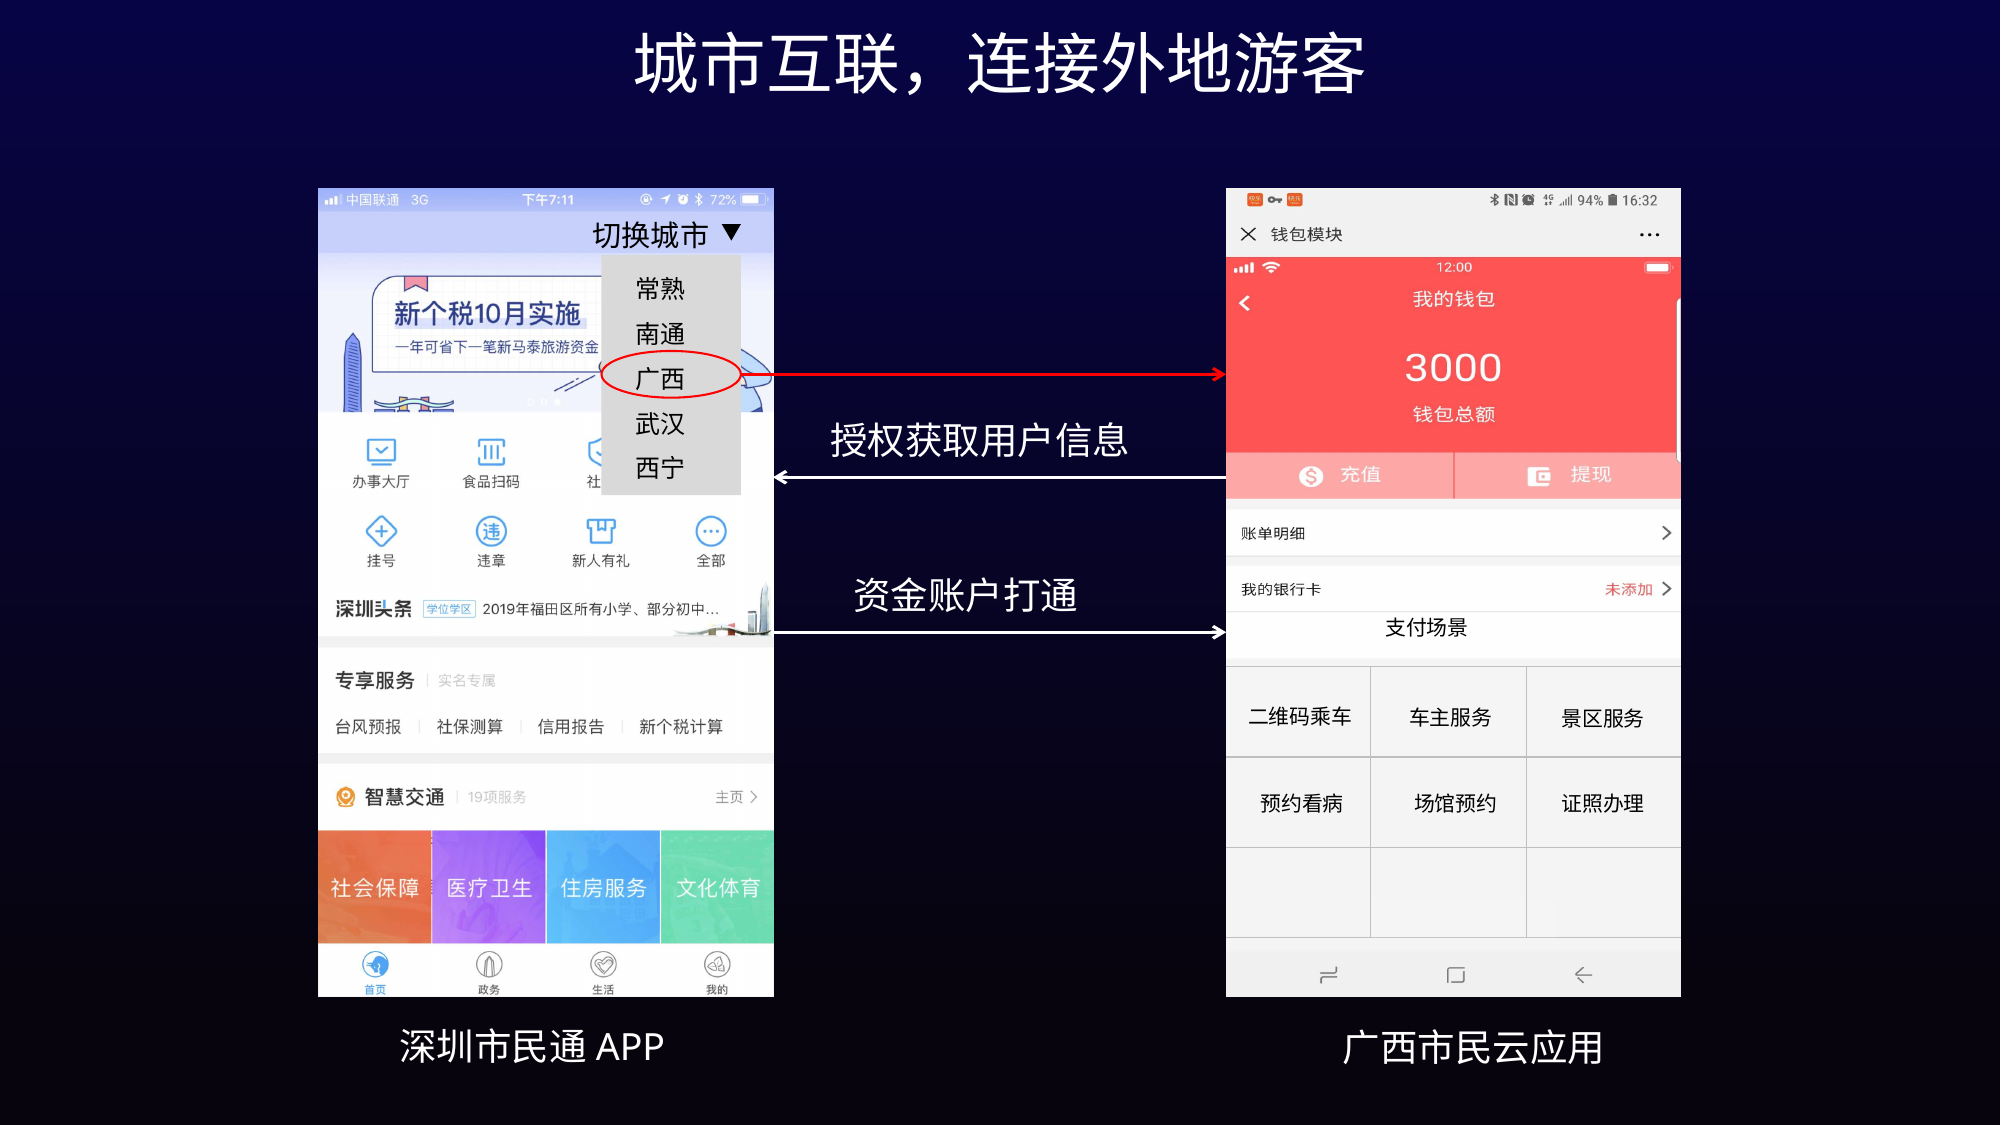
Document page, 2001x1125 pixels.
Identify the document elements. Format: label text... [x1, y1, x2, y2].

text_box 资金账户打通 [838, 564, 1161, 625]
text_box 授权获取用户信息 [815, 409, 1161, 470]
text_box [1226, 188, 1681, 997]
list 城市互联，连接外地游客 [0, 23, 2000, 129]
text_box 深圳市民通APP [384, 1015, 707, 1076]
text_box 广西市民云应用 [1327, 1016, 1651, 1077]
picture [318, 188, 774, 997]
